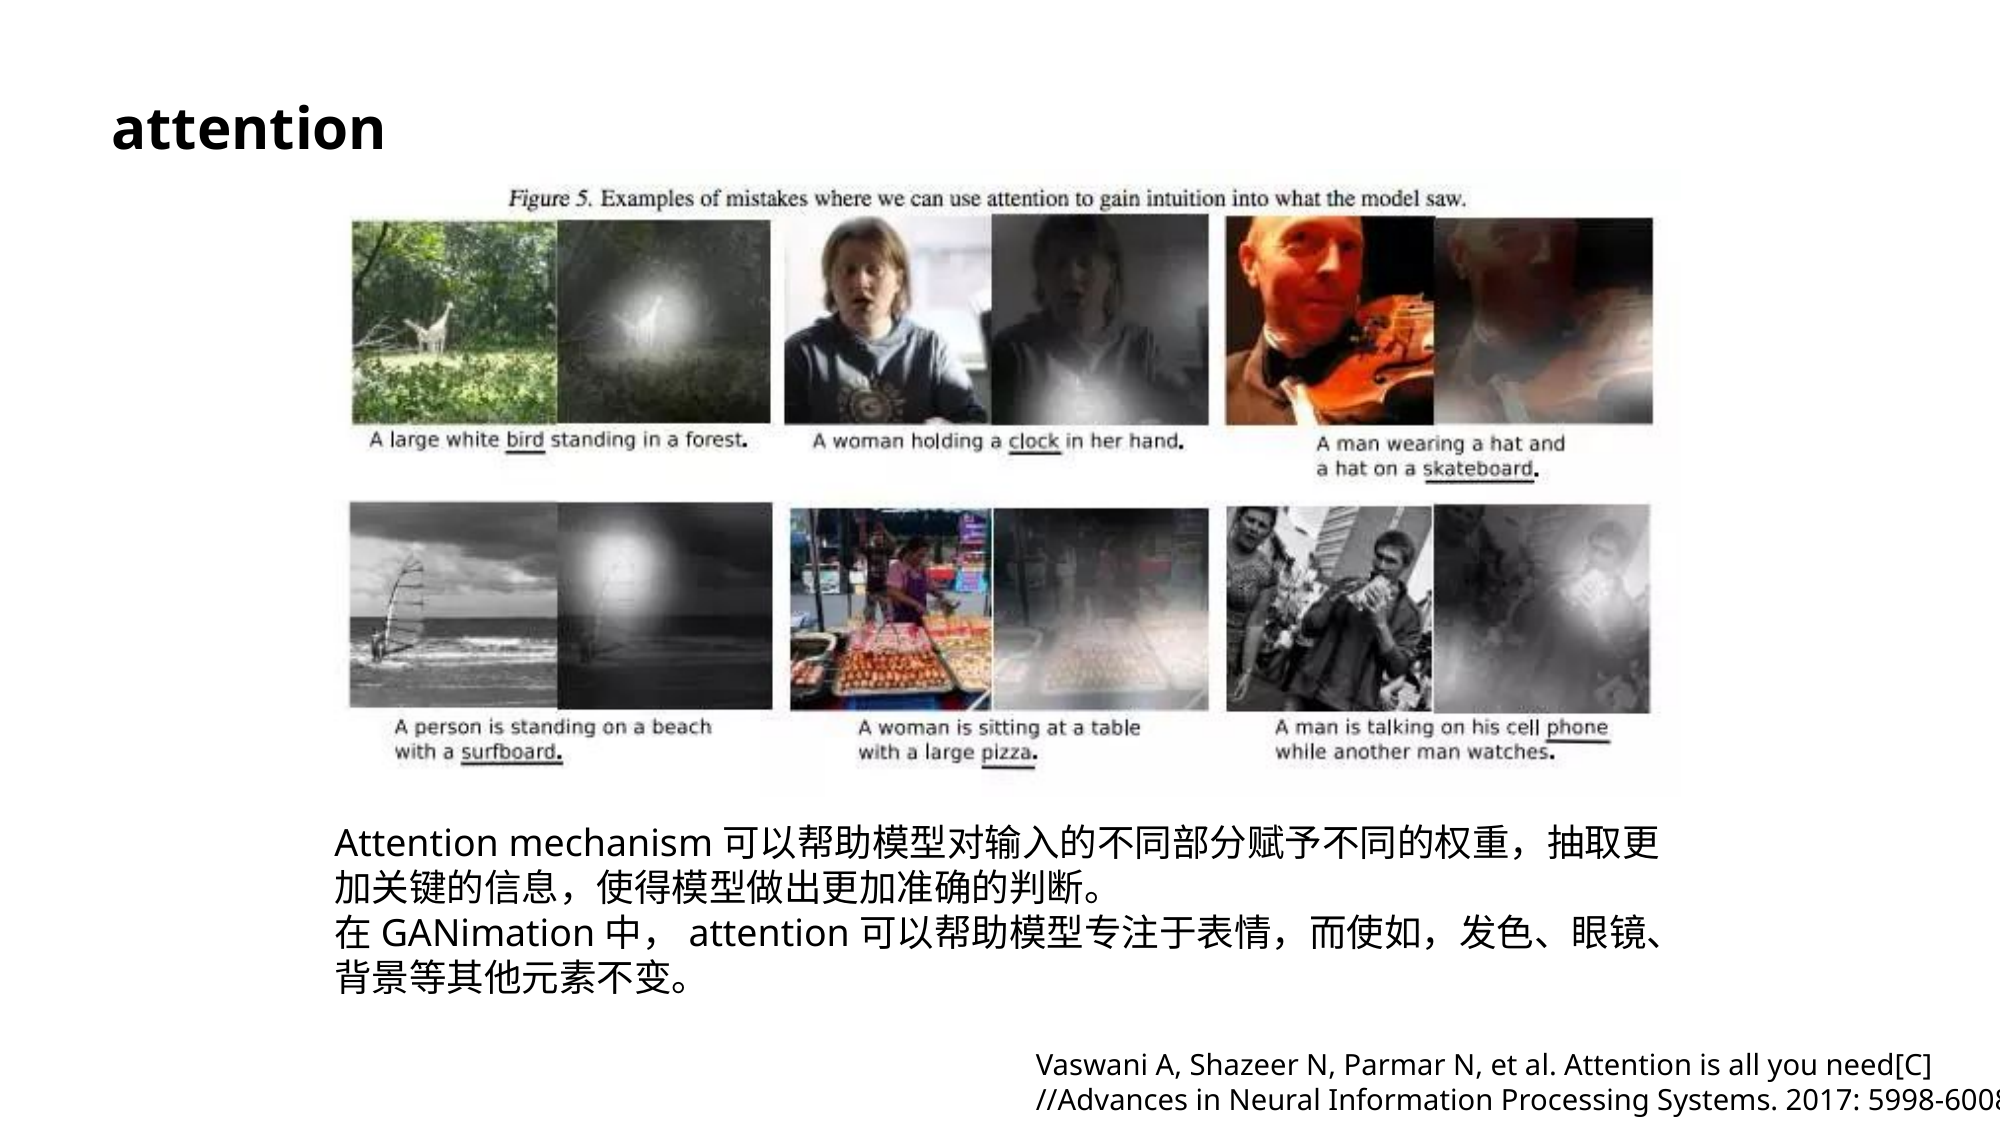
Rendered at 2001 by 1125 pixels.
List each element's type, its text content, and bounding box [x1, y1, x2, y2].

picture [319, 169, 1681, 797]
text_box attention [96, 83, 458, 169]
text_box Attention mechanism可以帮助模型对输入的不同部分赋予不同的权重，抽取更加关键的信息，使得模型做出更加准确的判断。 在GANimation中，attention可以帮助模型专注于表情，而使如，发色、眼镜、背景等其他元素不变。 [319, 811, 1681, 1007]
text_box Vaswani A, Shazeer N, Parmar N, et al. Attention is all you need[C] //Advances in Neural Information Processing Systems. 2017: 5998-6008. [1021, 1039, 2000, 1124]
